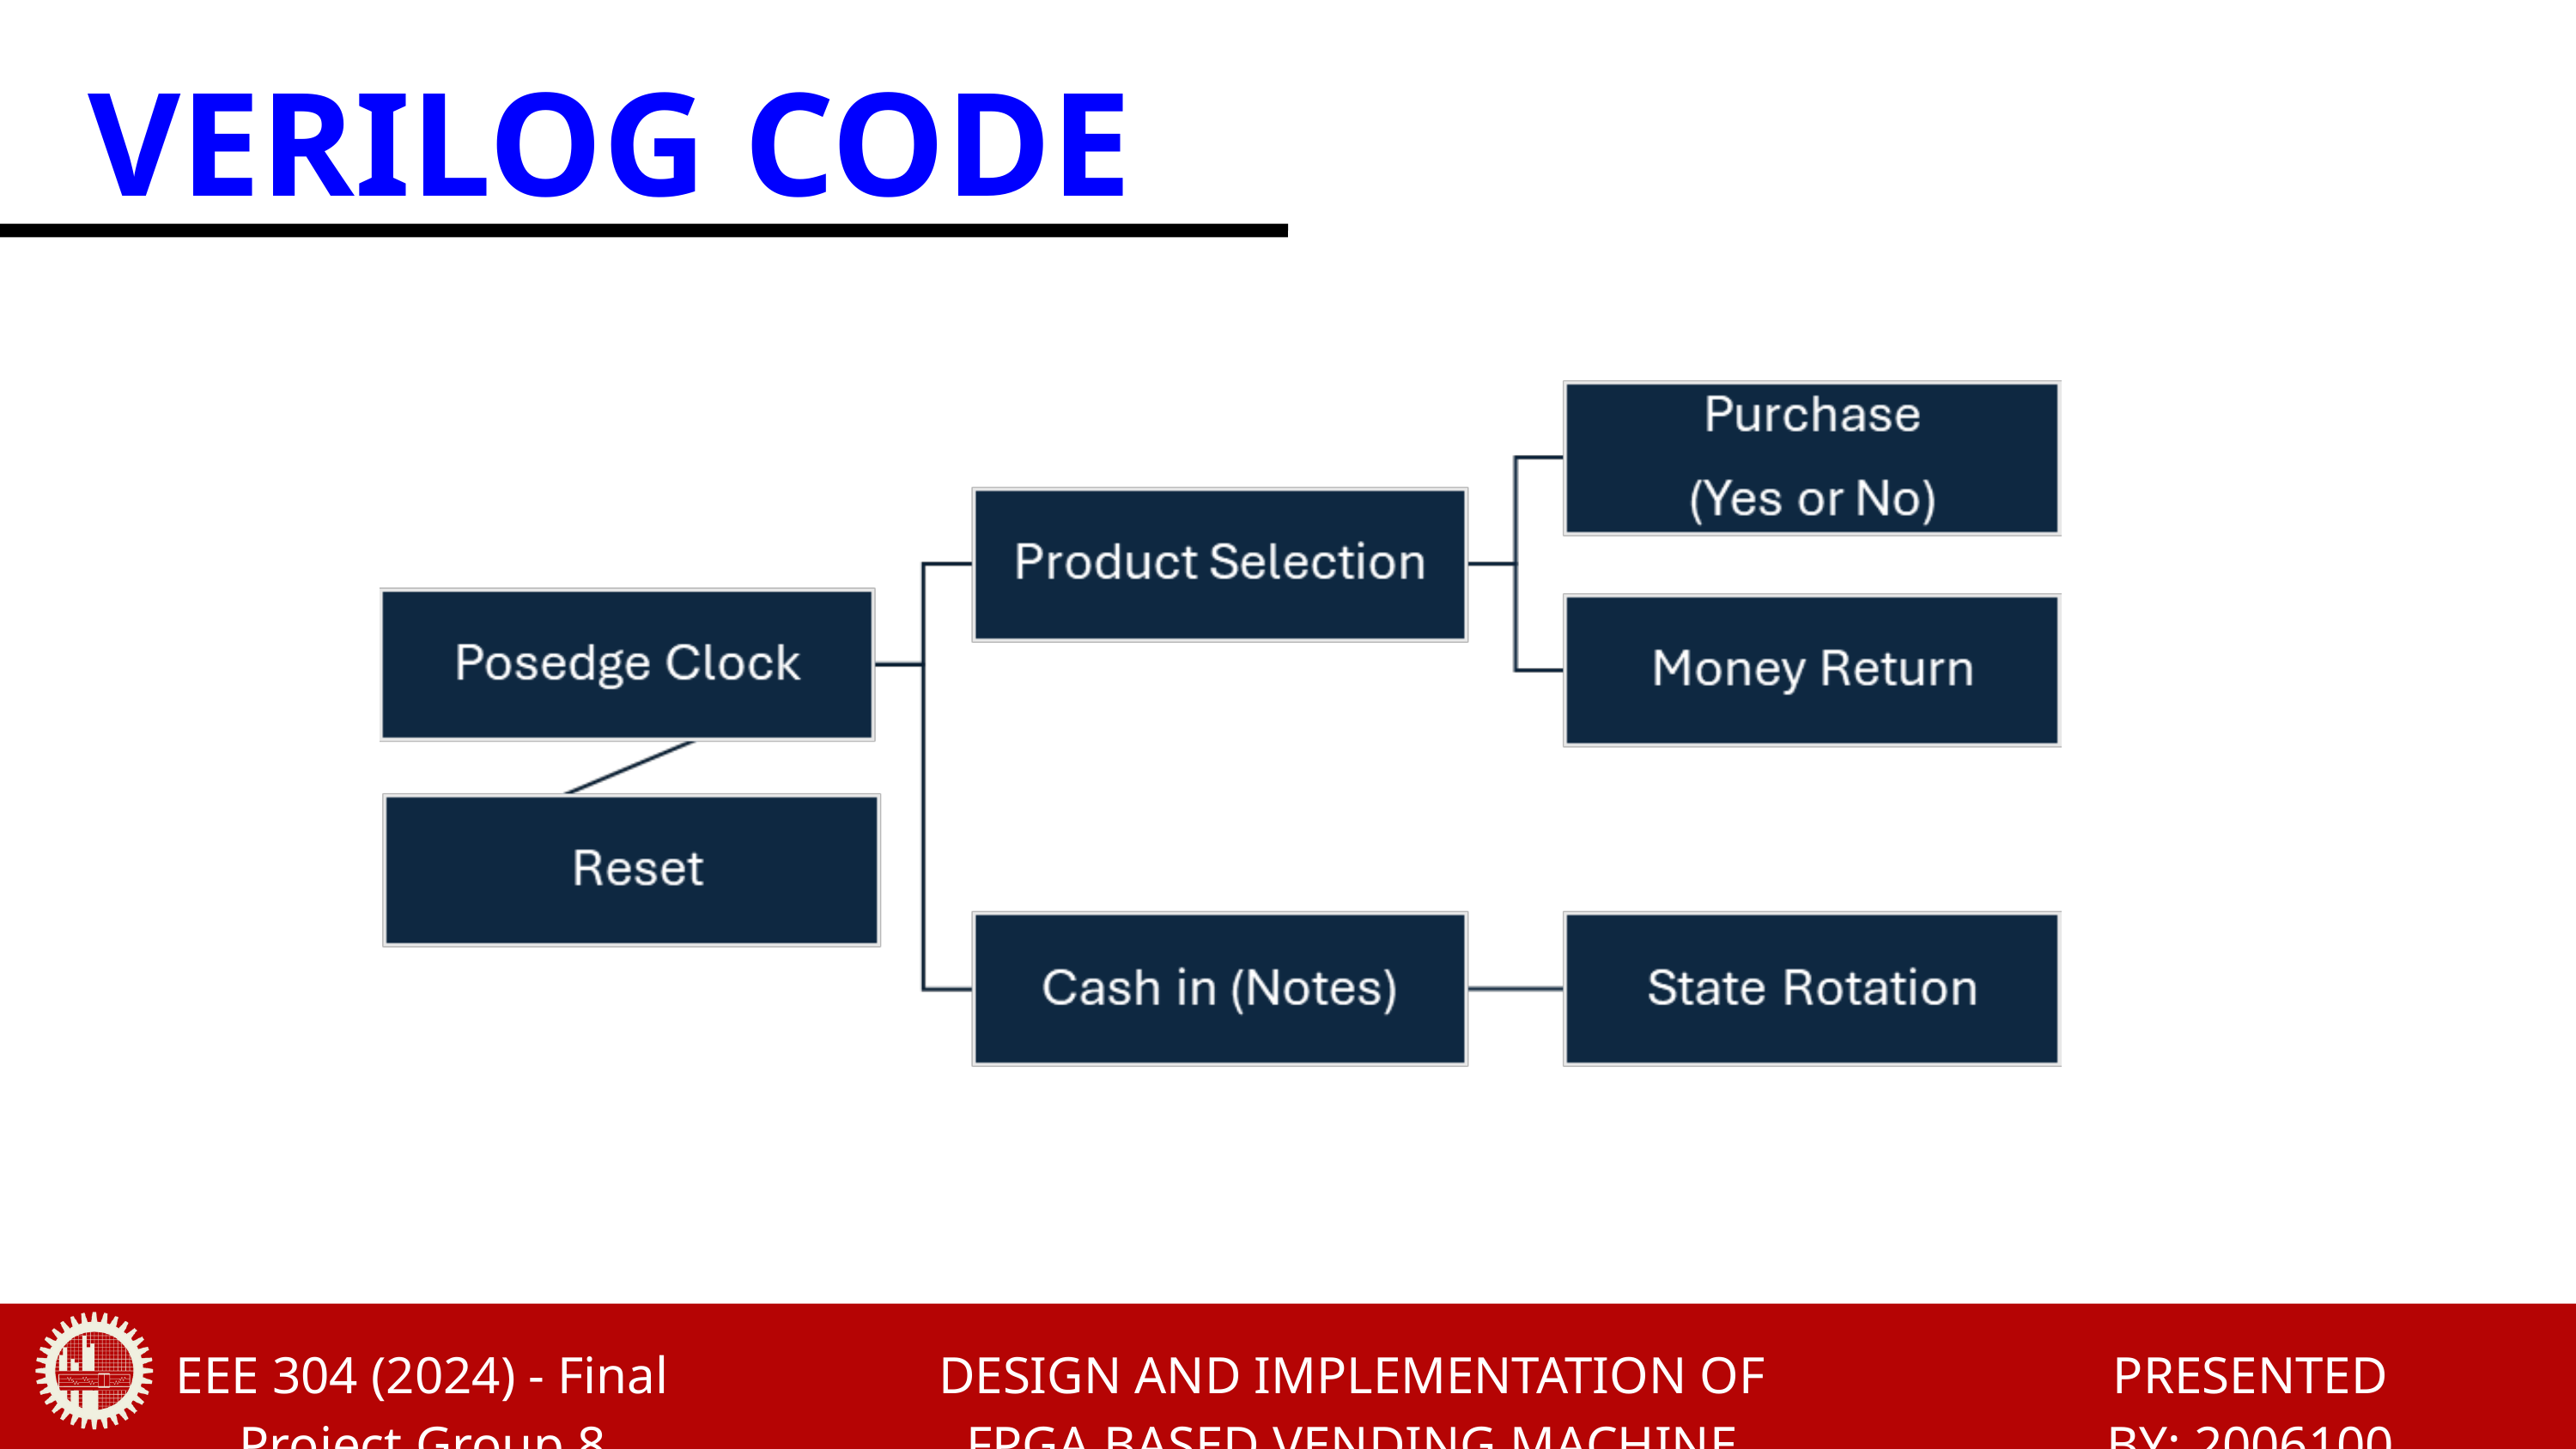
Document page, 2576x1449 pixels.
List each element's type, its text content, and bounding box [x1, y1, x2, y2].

text_box [380, 264, 2062, 1185]
text_box VERILOG CODE [0, 24, 1221, 226]
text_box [0, 1303, 2576, 1449]
